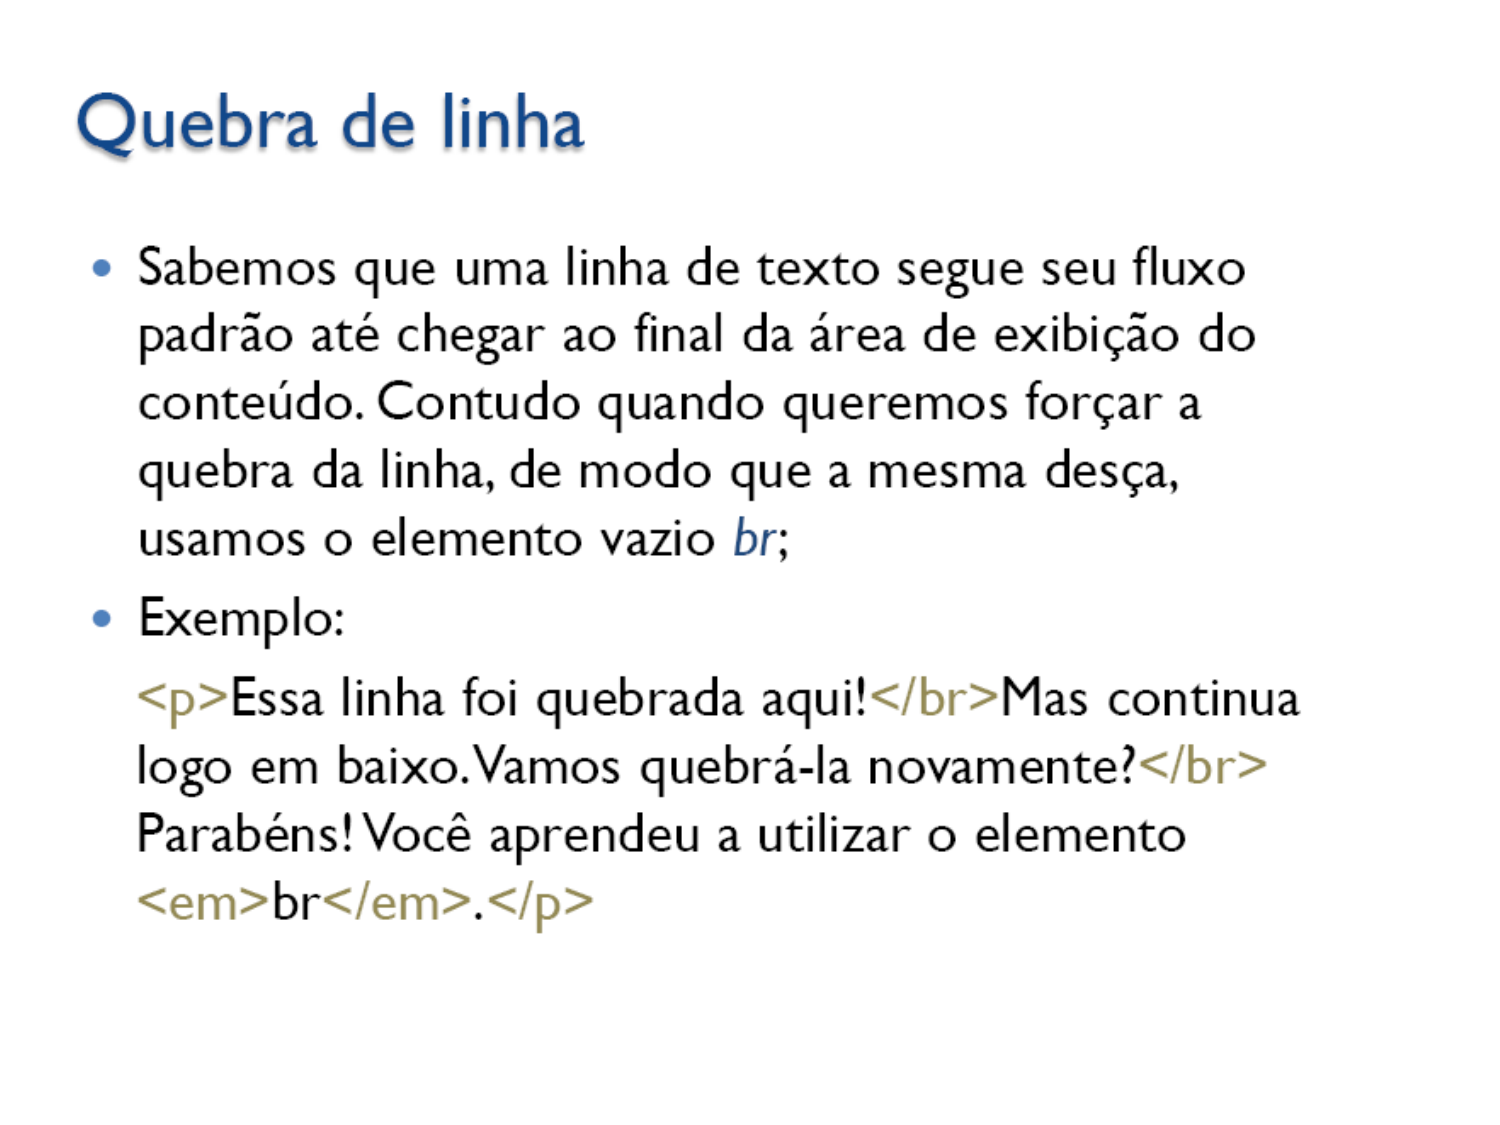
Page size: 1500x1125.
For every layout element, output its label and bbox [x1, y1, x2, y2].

picture [68, 81, 1330, 972]
